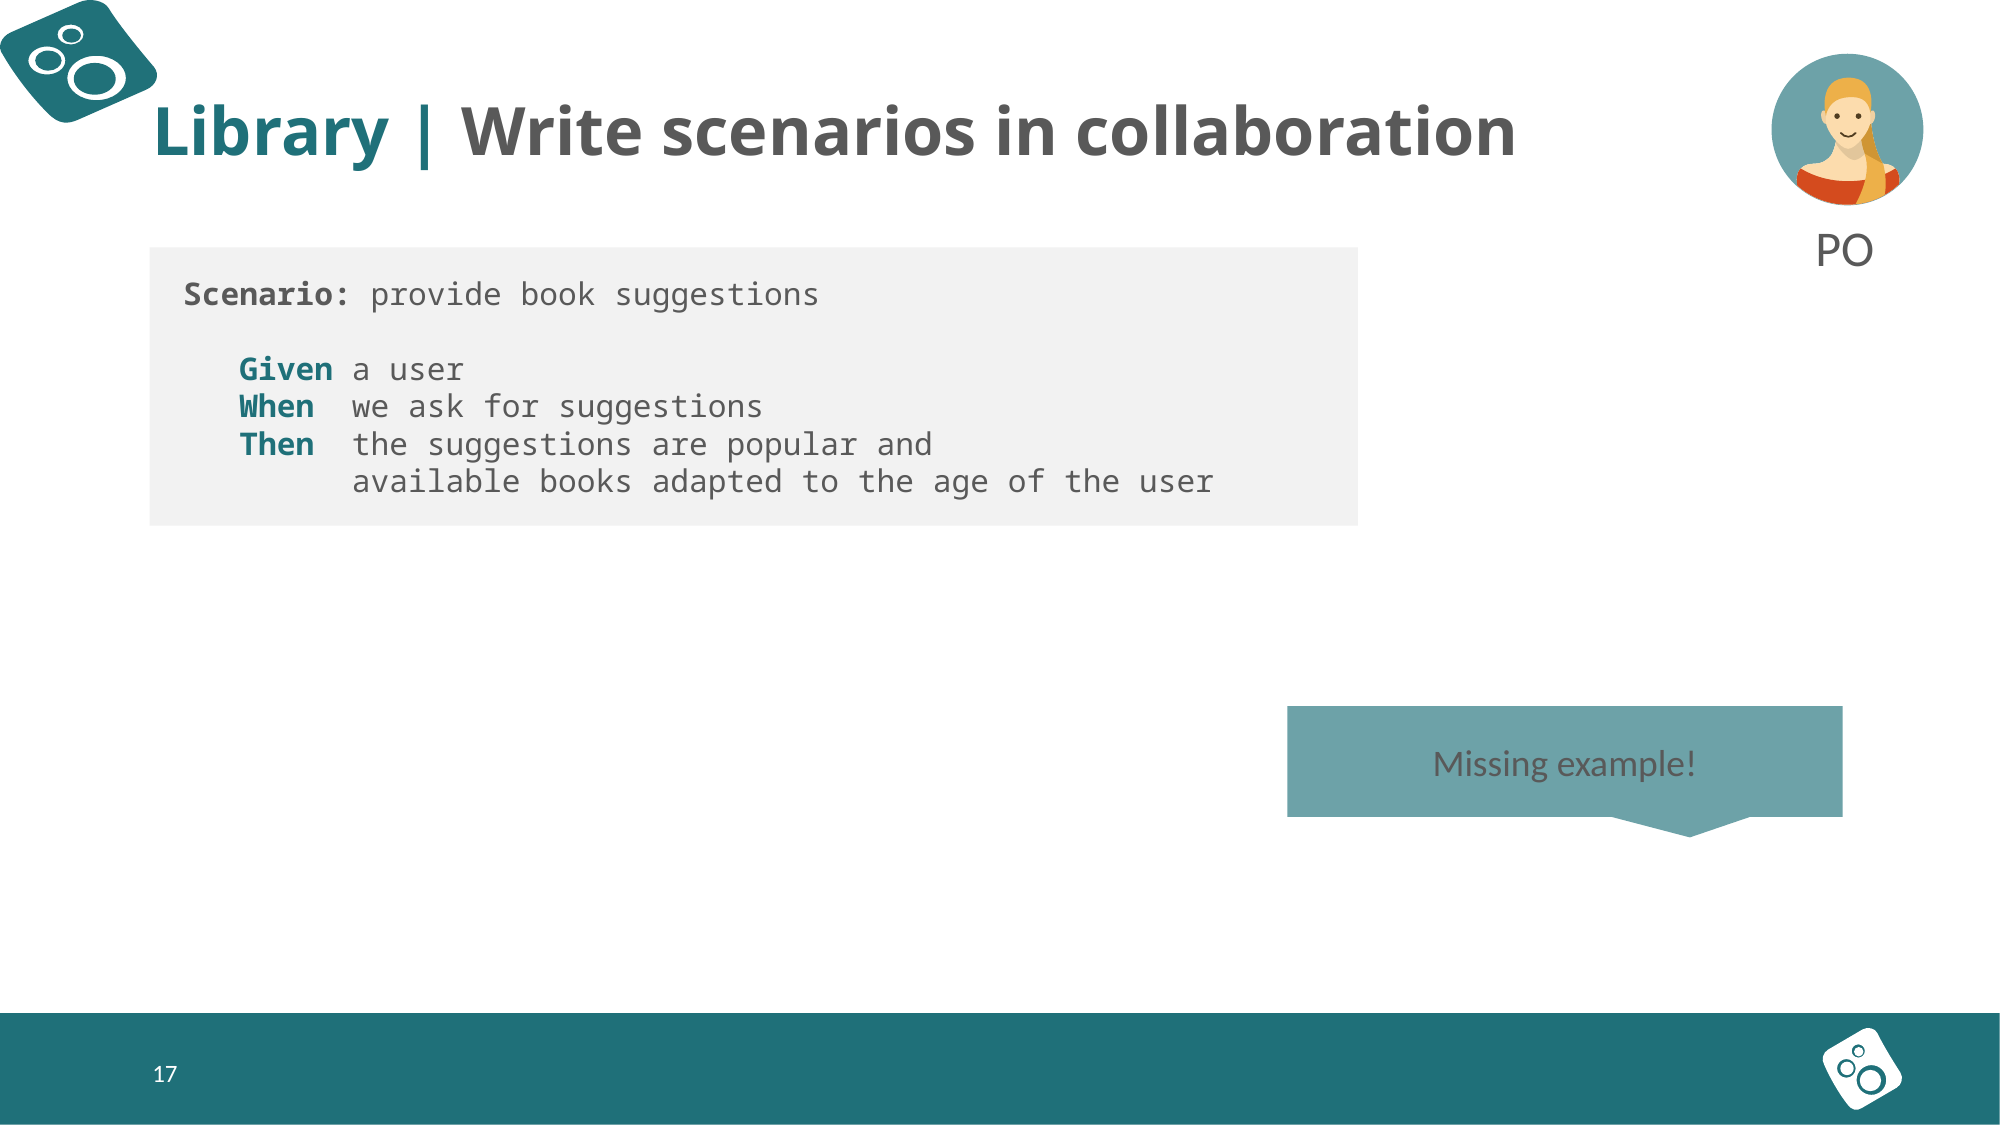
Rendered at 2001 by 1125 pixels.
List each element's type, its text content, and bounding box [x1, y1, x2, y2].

text_box Missing example! [1285, 704, 1845, 840]
text_box Library | Write scenarios in collaboration [137, 59, 1766, 208]
picture [1771, 53, 1924, 210]
text_box Scenario: provide book suggestions Given a user When we ask for suggestions Then the suggestions are popular and available books adapted to the age of the user [147, 245, 1360, 528]
text_box 17 [137, 1042, 343, 1103]
text_box PO [1771, 216, 1918, 284]
